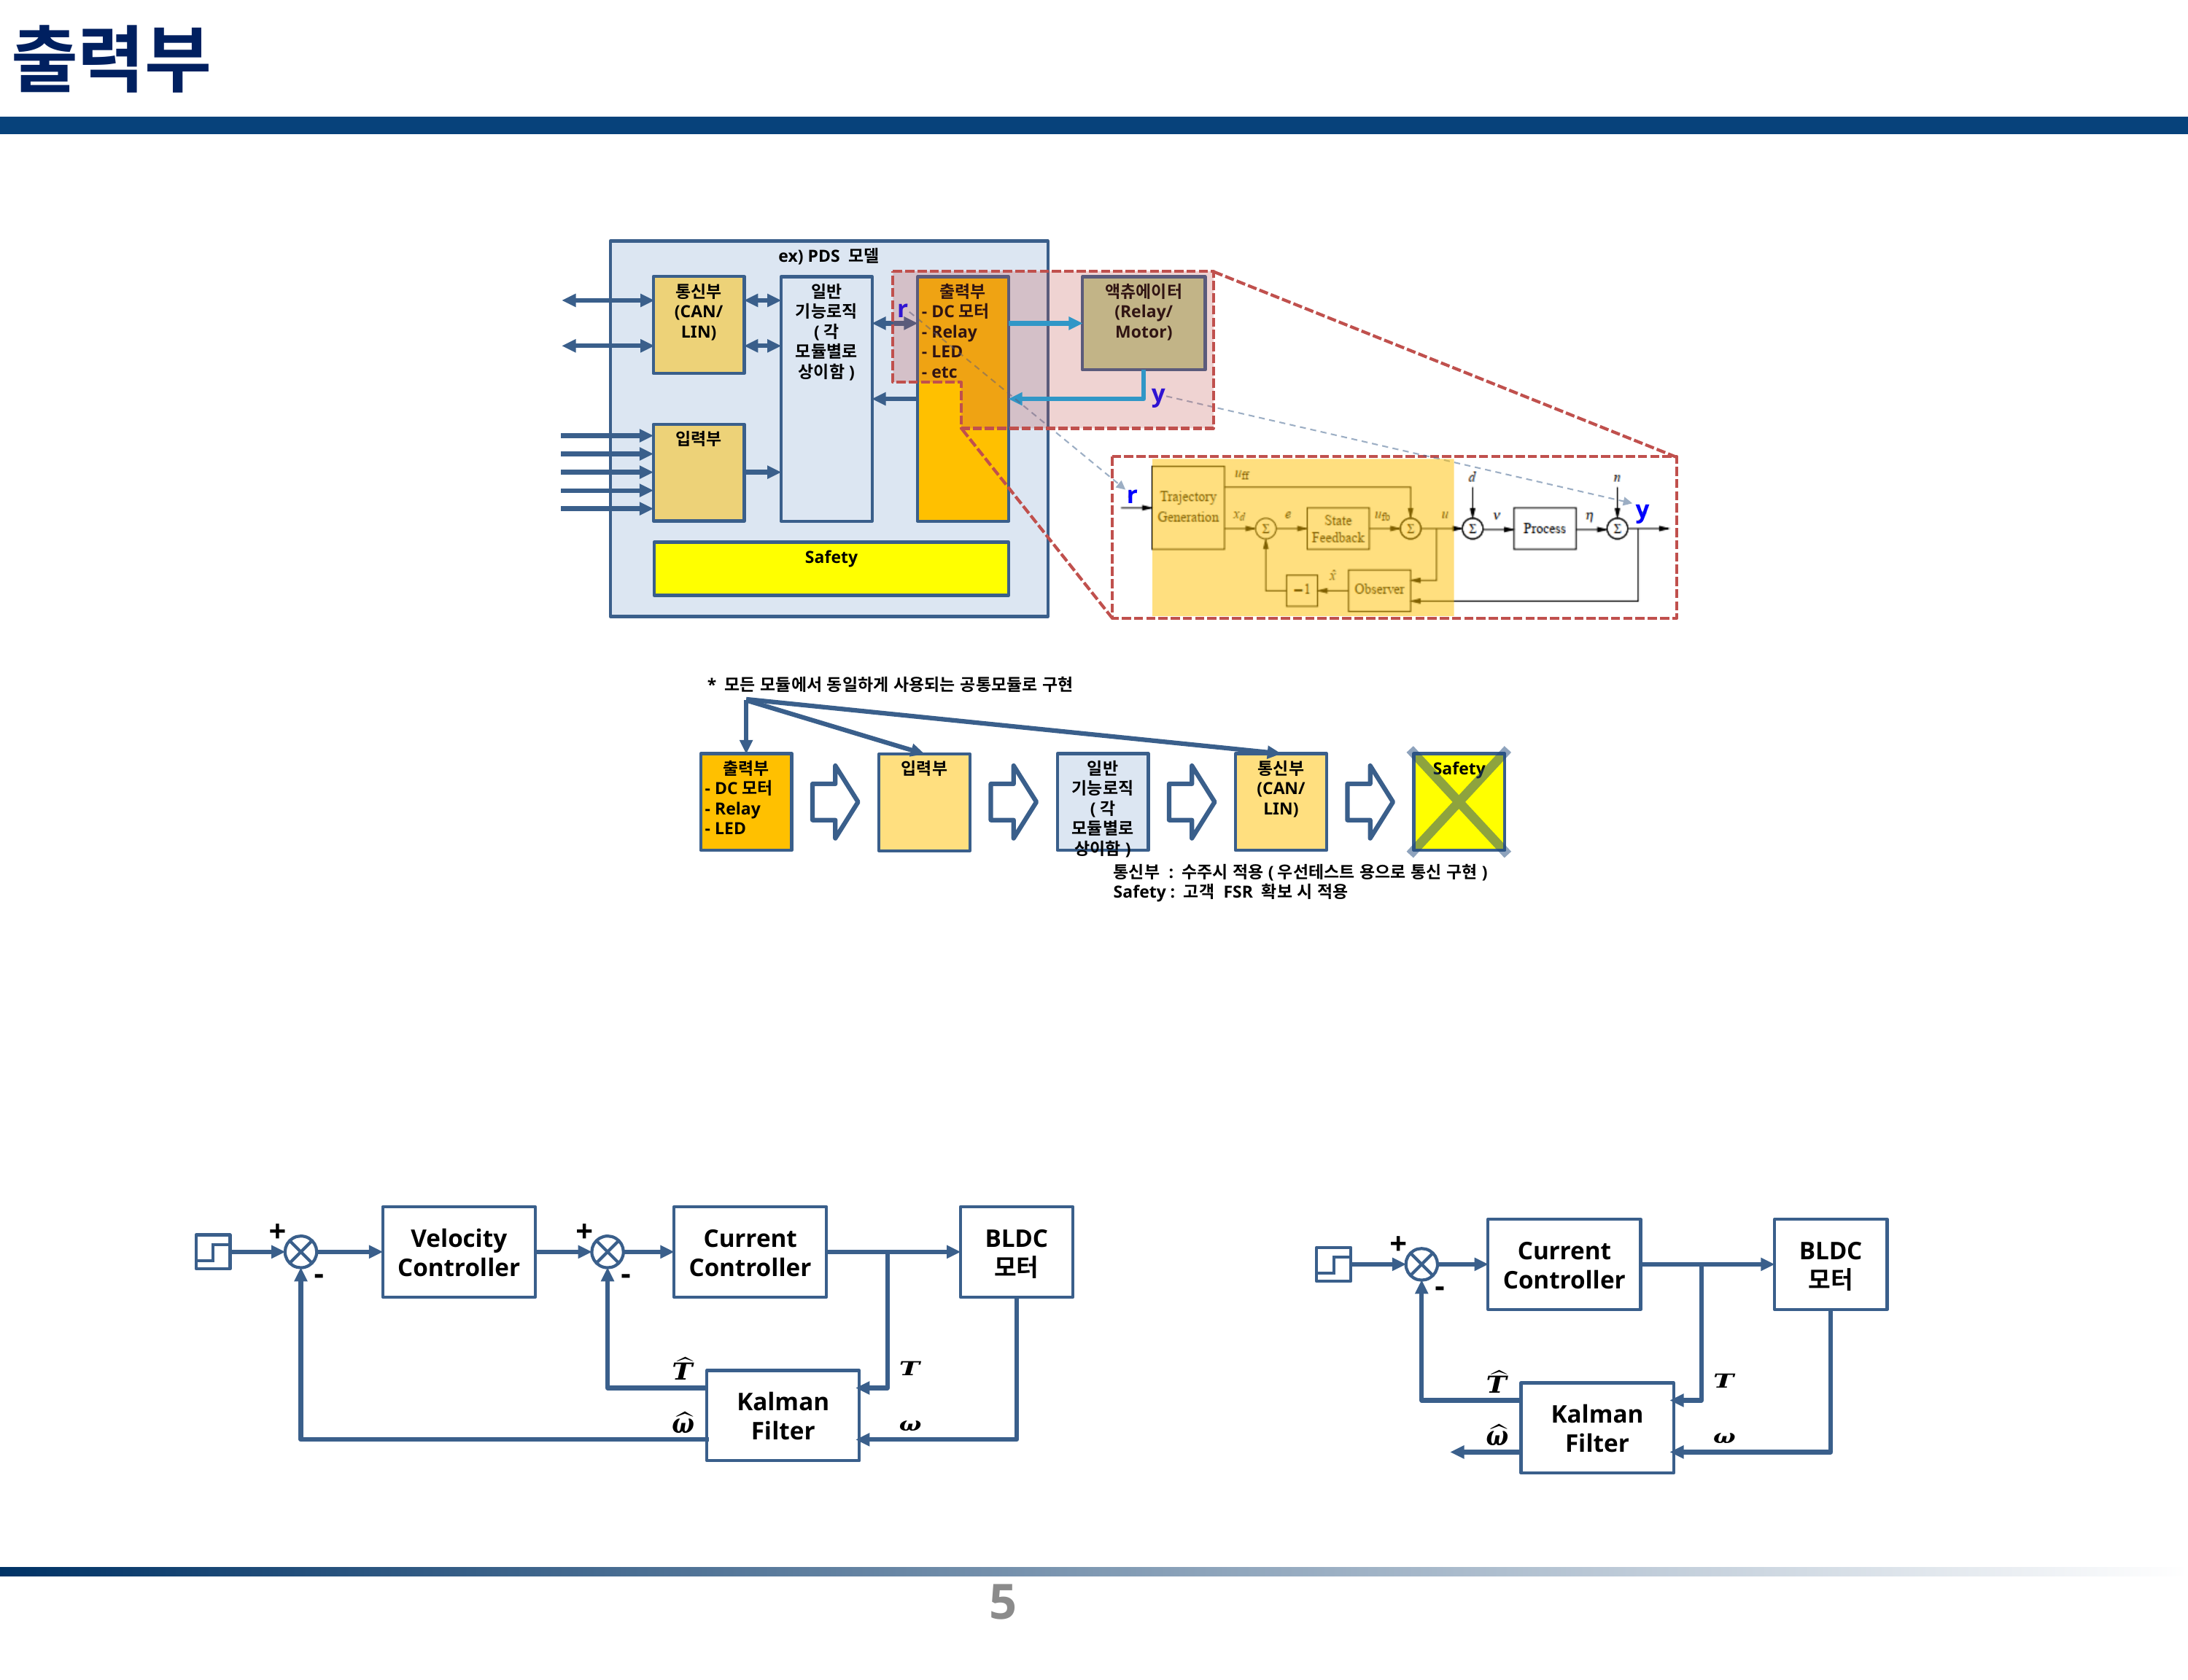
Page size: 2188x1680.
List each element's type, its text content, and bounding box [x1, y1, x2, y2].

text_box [700, 669, 1553, 904]
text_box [561, 241, 1677, 619]
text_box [195, 1206, 1074, 1461]
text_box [1316, 1218, 1888, 1474]
title 출력부 [0, 7, 2188, 107]
slide_number 5 [748, 1558, 1259, 1649]
